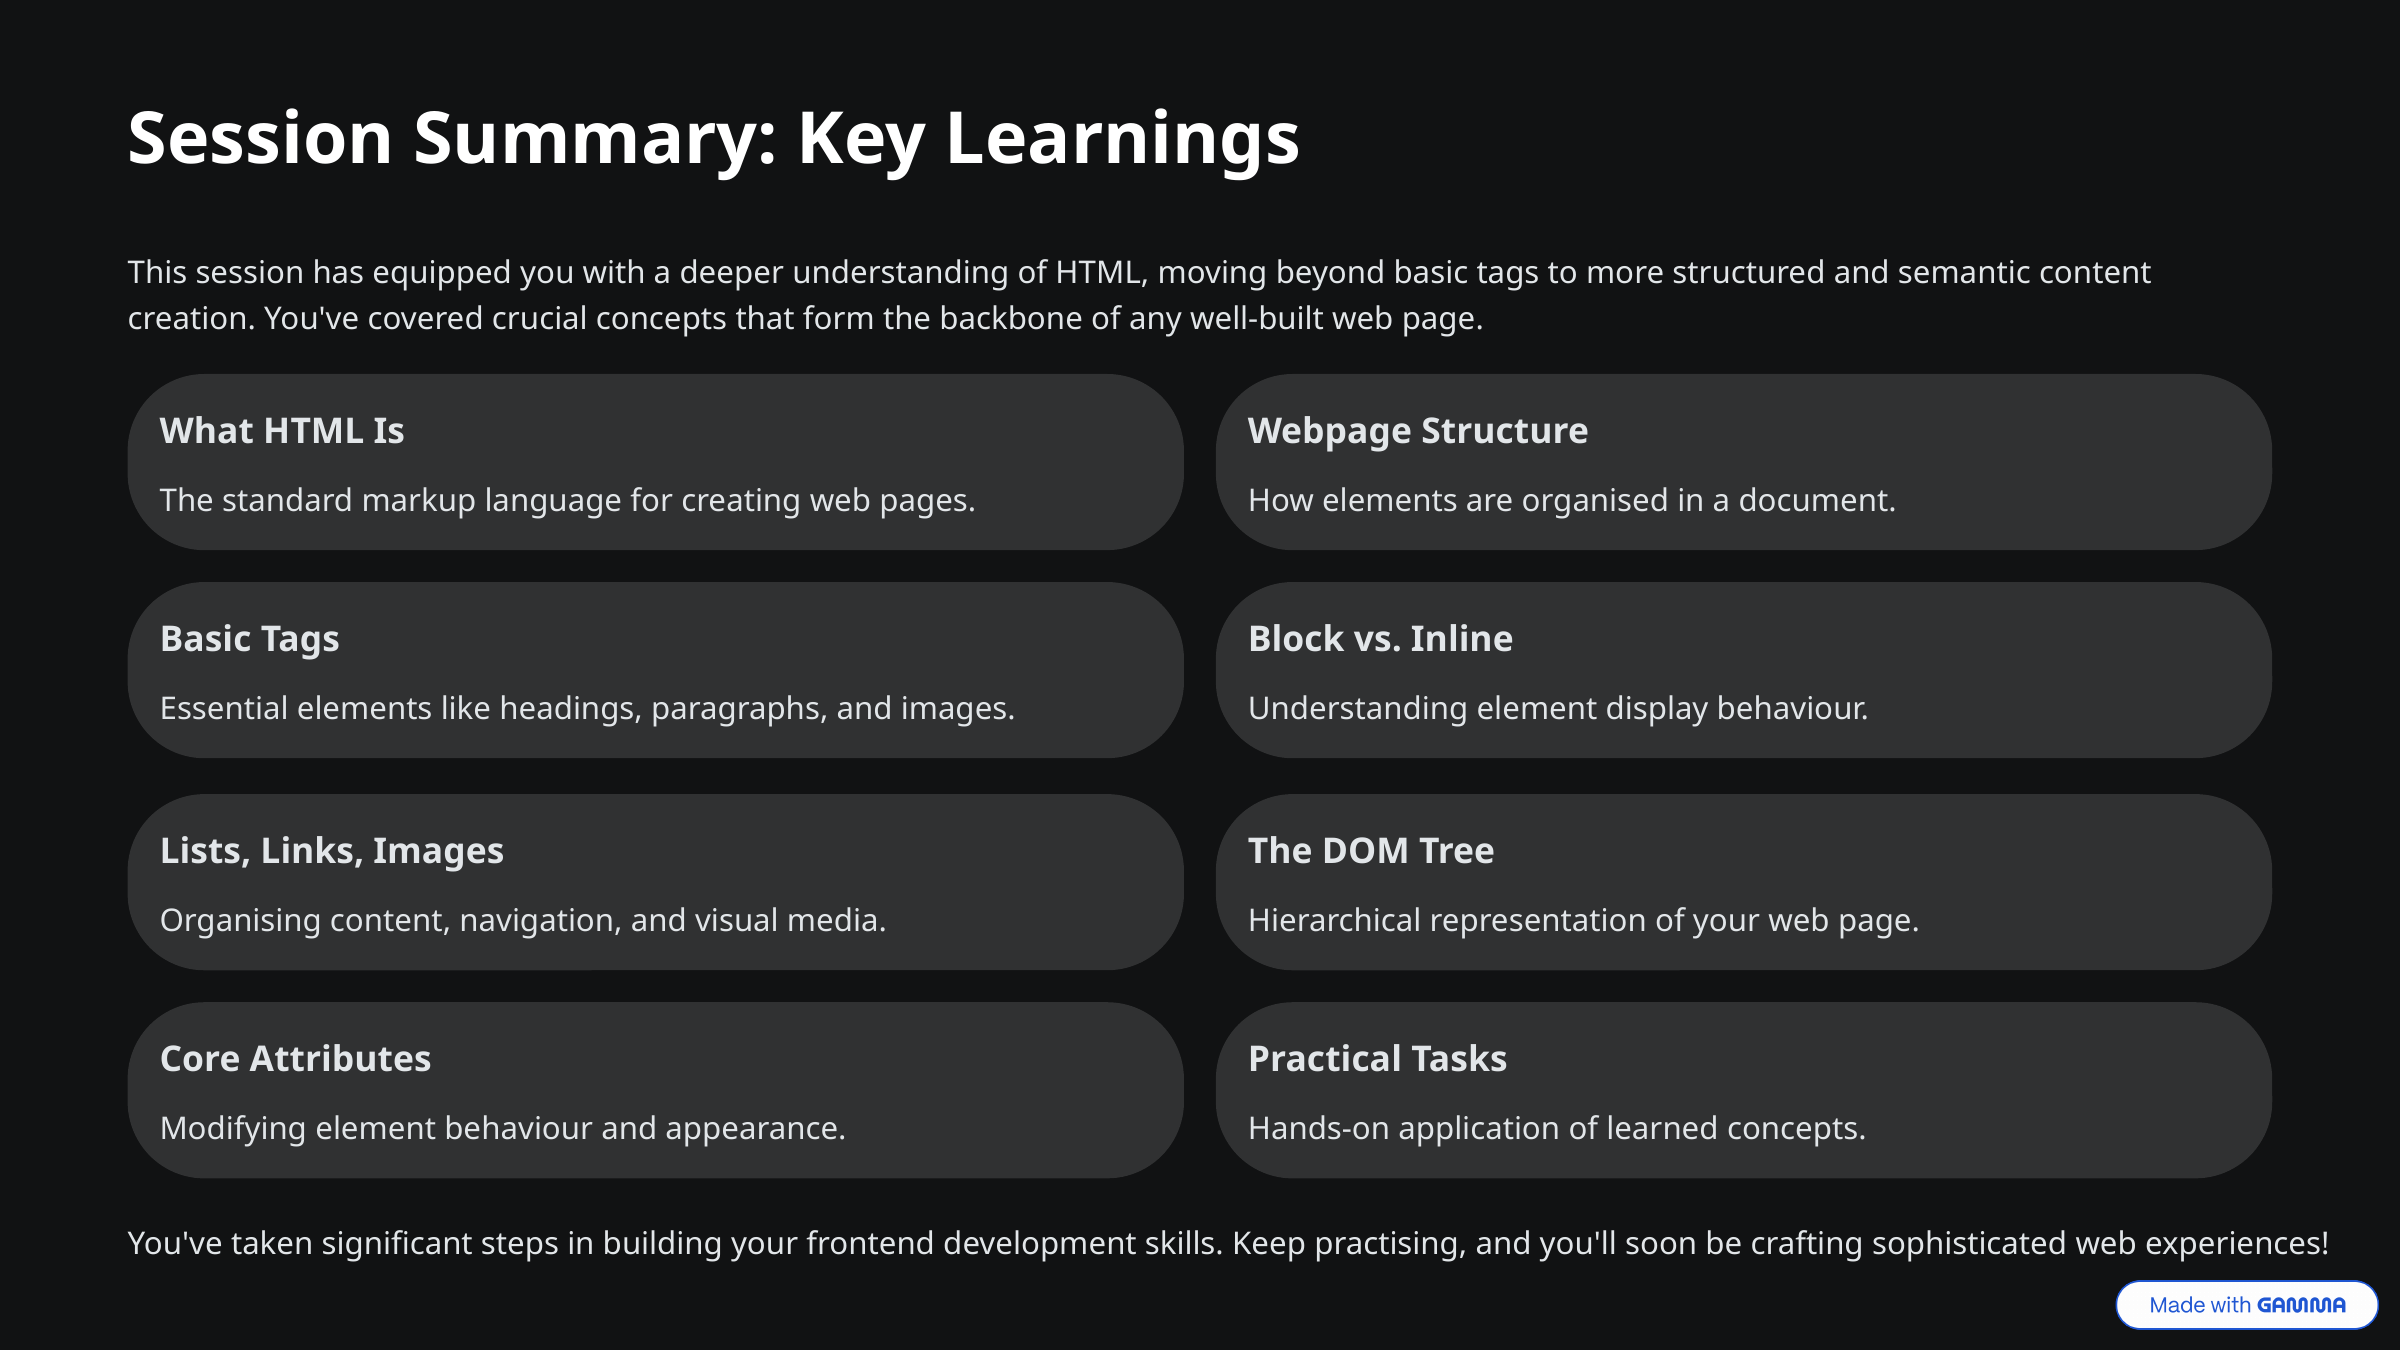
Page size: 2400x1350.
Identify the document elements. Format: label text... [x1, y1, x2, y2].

text_box You've taken significant steps in building your frontend development skills. Keep practising, and you'll soon be crafting sophisticated web experiences! [127, 1214, 2273, 1263]
text_box Session Summary: Key Learnings [127, 87, 1382, 179]
text_box Organising content, navigation, and visual media. [159, 890, 1153, 939]
text_box Lists, Links, Images [159, 826, 527, 872]
text_box [1215, 582, 2273, 759]
text_box The DOM Tree [1247, 826, 1611, 872]
text_box Modifying element behaviour and appearance. [159, 1098, 1153, 1147]
text_box Core Attributes [159, 1034, 523, 1080]
text_box [1215, 373, 2273, 551]
text_box Hierarchical representation of your web page. [1247, 890, 2241, 939]
text_box Understanding element display behaviour. [1247, 678, 2241, 727]
text_box [127, 794, 1184, 971]
text_box [127, 1002, 1184, 1179]
text_box How elements are organised in a document. [1247, 470, 2241, 519]
text_box [1215, 1002, 2273, 1179]
text_box This session has equipped you with a deeper understanding of HTML, moving beyond basic tags to more structured and semantic content creation. You've covered crucial concepts that form the backbone of any well-built web page. [127, 242, 2273, 339]
text_box Webpage Structure [1247, 405, 1622, 452]
text_box What HTML Is [159, 405, 523, 452]
text_box [127, 373, 1184, 551]
picture [2106, 1271, 2389, 1339]
text_box [127, 582, 1184, 759]
text_box [1215, 794, 2273, 971]
text_box Basic Tags [159, 613, 523, 660]
text_box Practical Tasks [1247, 1034, 1611, 1080]
text_box The standard markup language for creating web pages. [159, 470, 1153, 519]
text_box Essential elements like headings, paragraphs, and images. [159, 678, 1153, 727]
text_box Block vs. Inline [1247, 613, 1611, 660]
text_box Hands-on application of learned concepts. [1247, 1098, 2241, 1147]
